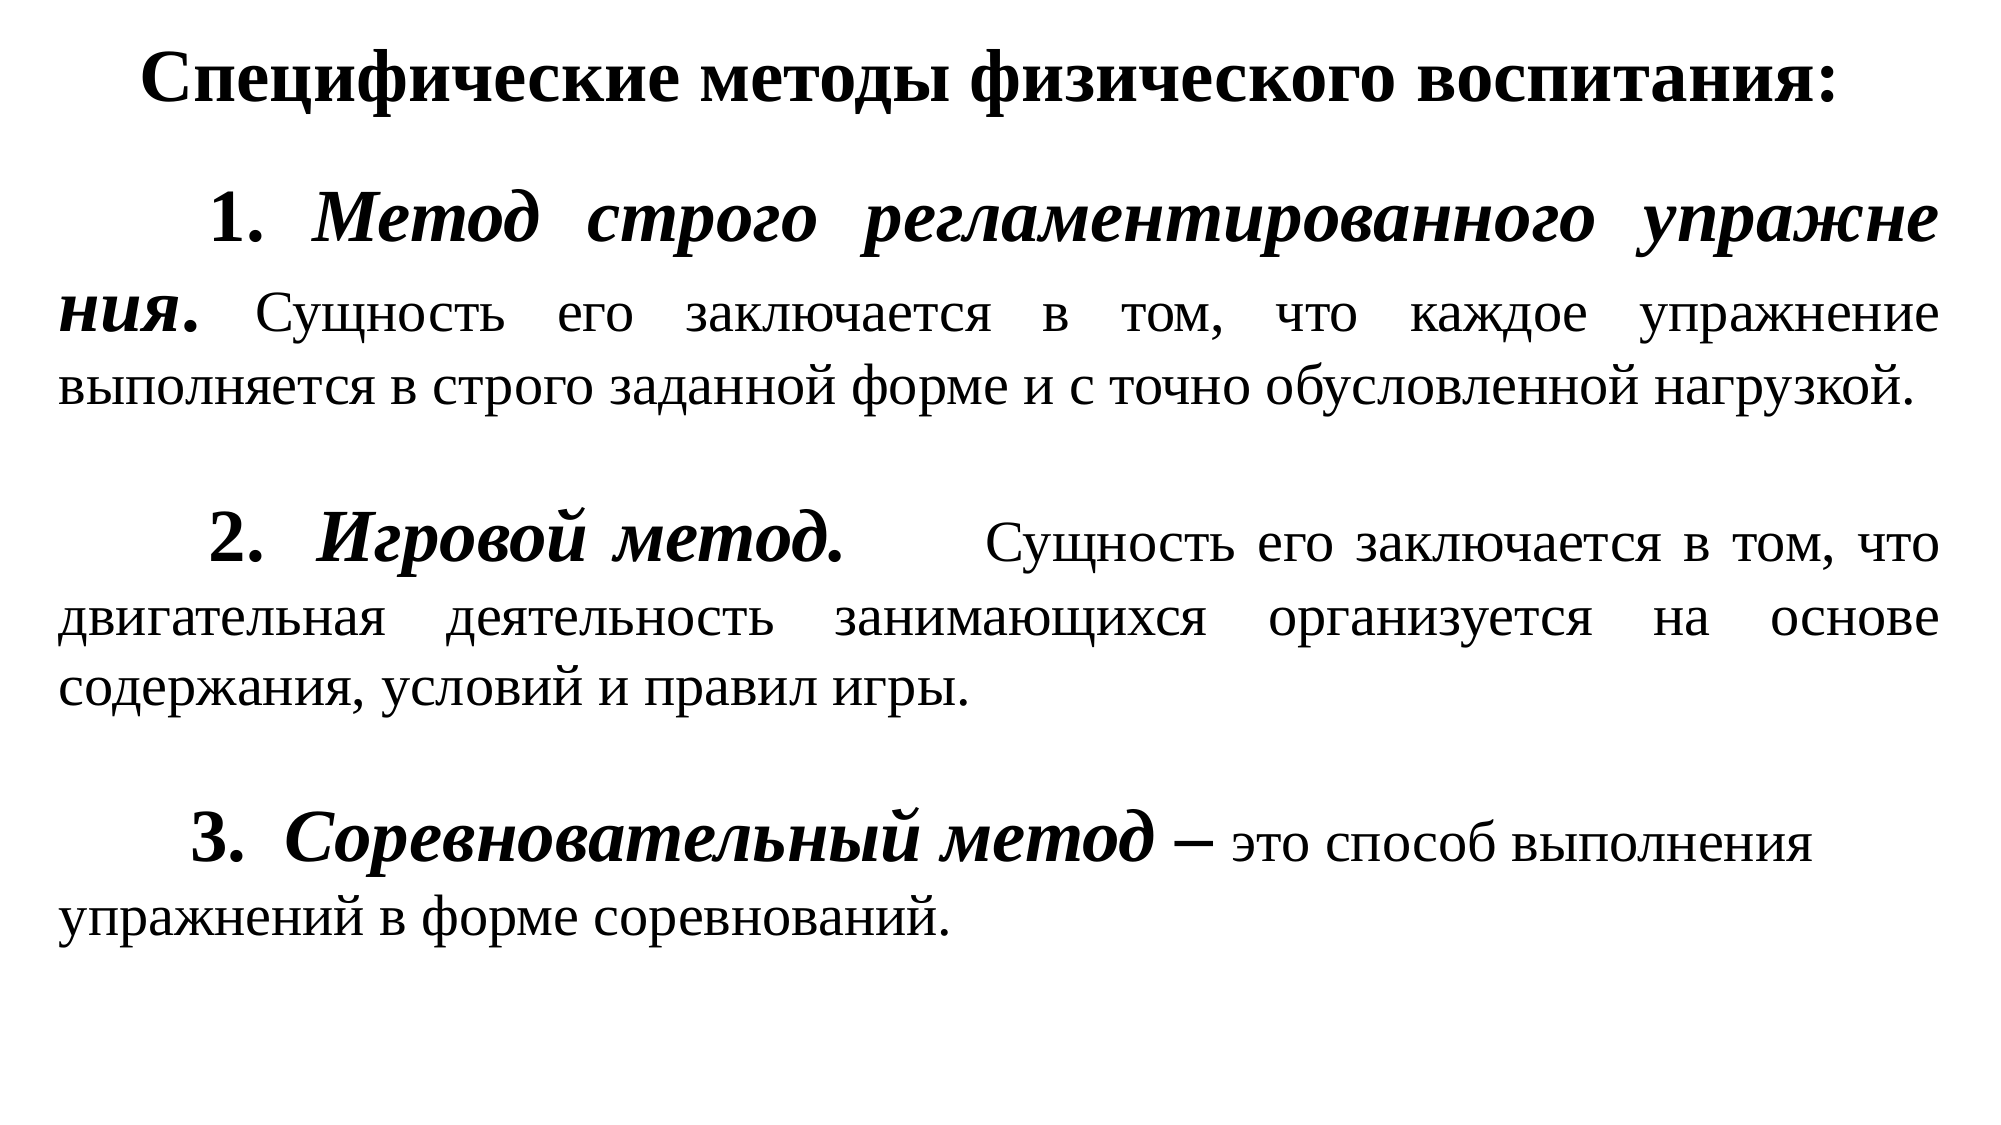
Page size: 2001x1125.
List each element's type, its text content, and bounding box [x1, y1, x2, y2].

text_box Специфические методы физического воспитания: 1. Метод строго регламентированного упражне ния. Сущность его заключается в том, что каждое упражнение выполняется в строго заданной форме и с точно обусловленной нагрузкой. 2. Игровой метод. Сущность его заключается в том, что двигательная деятельность занимающихся организуется на основе содержания, условий и правил игры. 3. Соревновательный метод – это способ выполнения упражнений в форме соревнований. [44, 19, 1956, 954]
